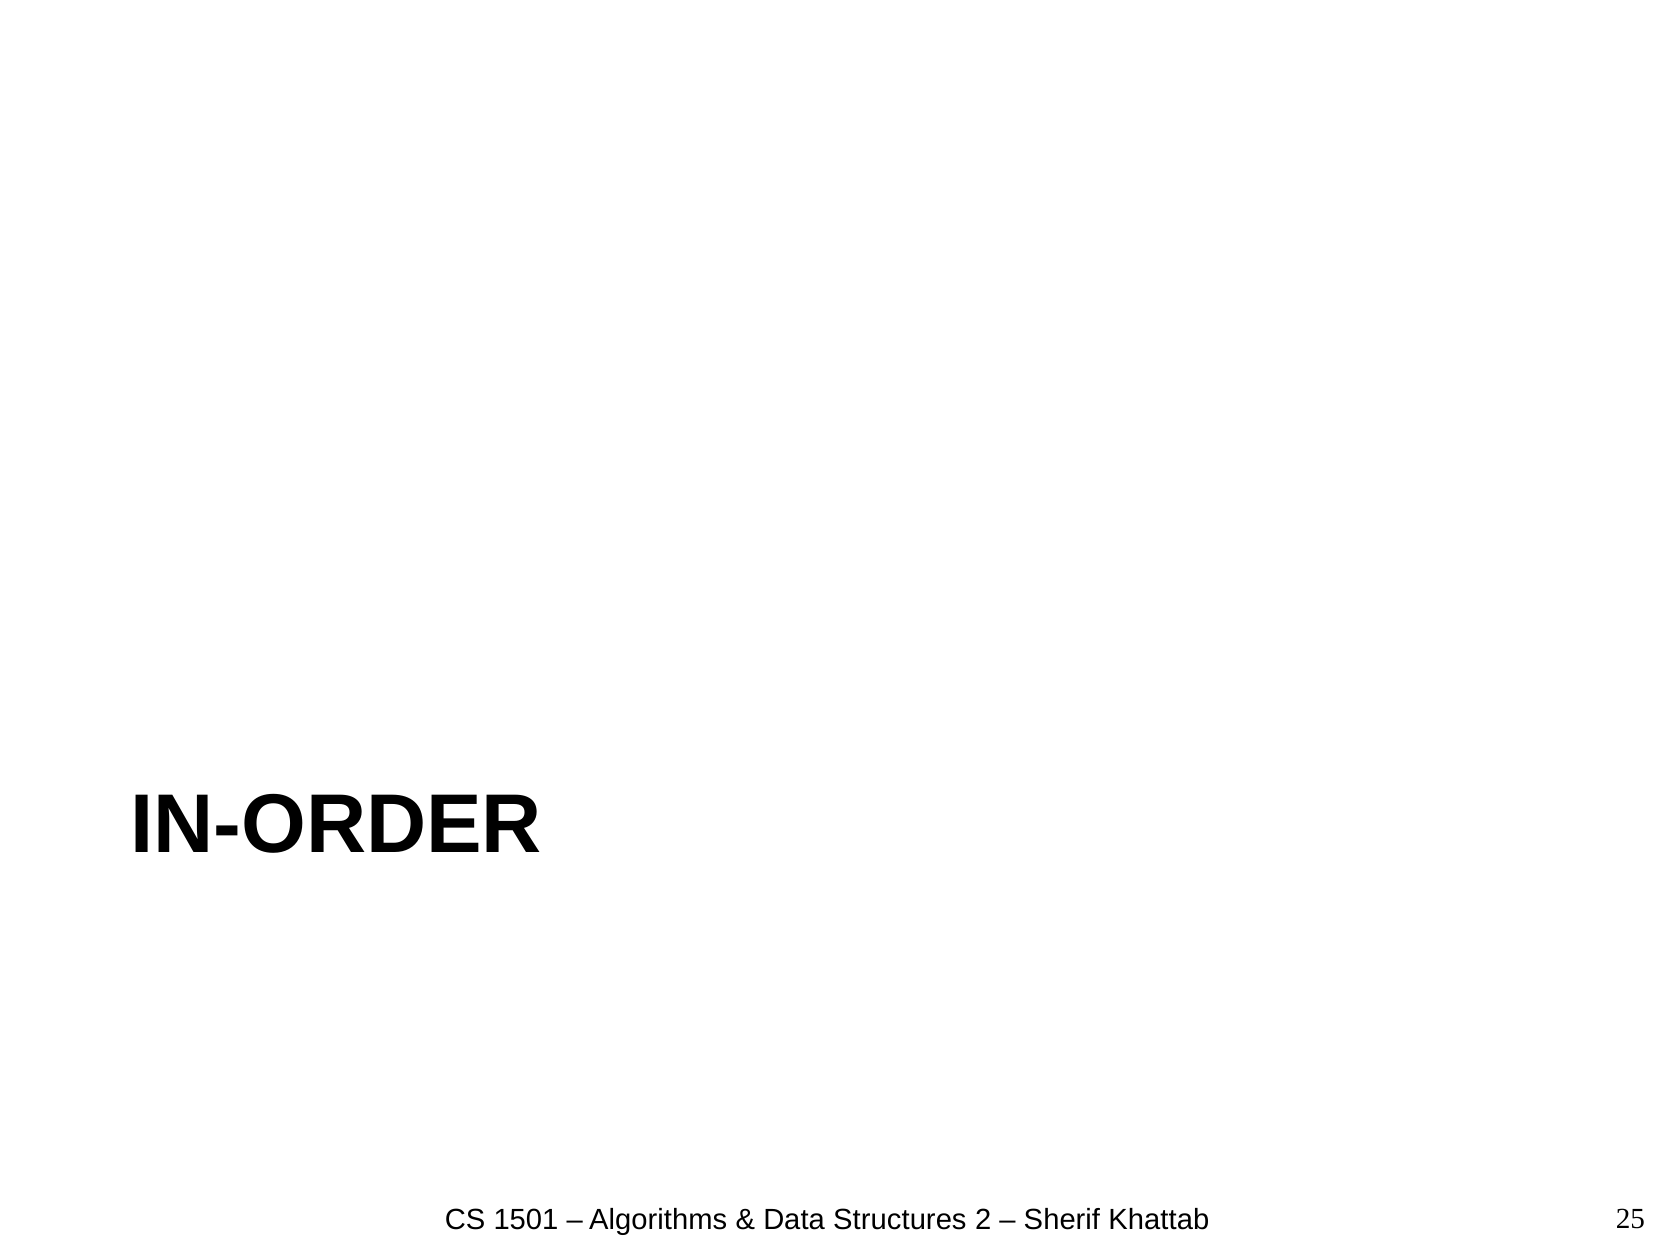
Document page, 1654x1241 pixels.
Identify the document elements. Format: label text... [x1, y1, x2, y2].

slide_number 25 [1265, 1201, 1646, 1241]
footer CS 1501 – Algorithms & Data Structures 2 – Sherif Khattab [423, 1202, 1232, 1241]
title In-ORDER [130, 797, 1536, 1044]
